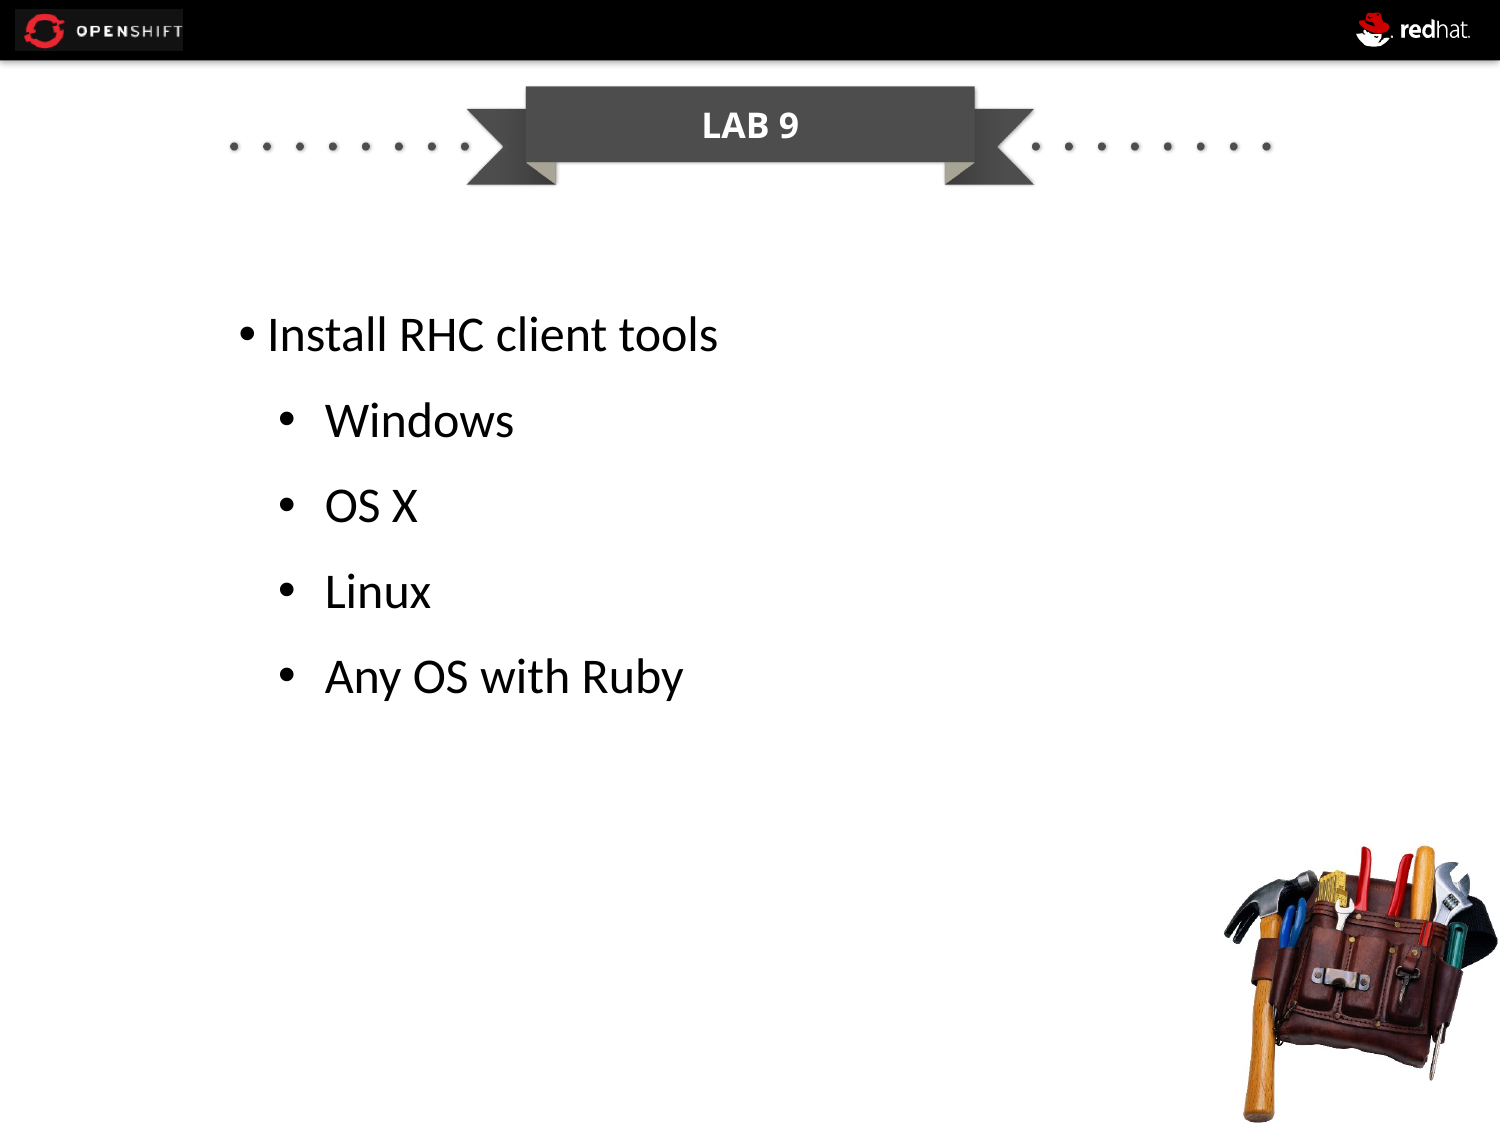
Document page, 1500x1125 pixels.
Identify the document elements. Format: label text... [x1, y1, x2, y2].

text_box Install RHC client tools Windows OS X Linux Any OS with Ruby [223, 299, 734, 712]
picture [1221, 843, 1500, 1125]
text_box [116, 83, 1383, 193]
picture [15, 9, 183, 51]
picture [1355, 8, 1470, 47]
